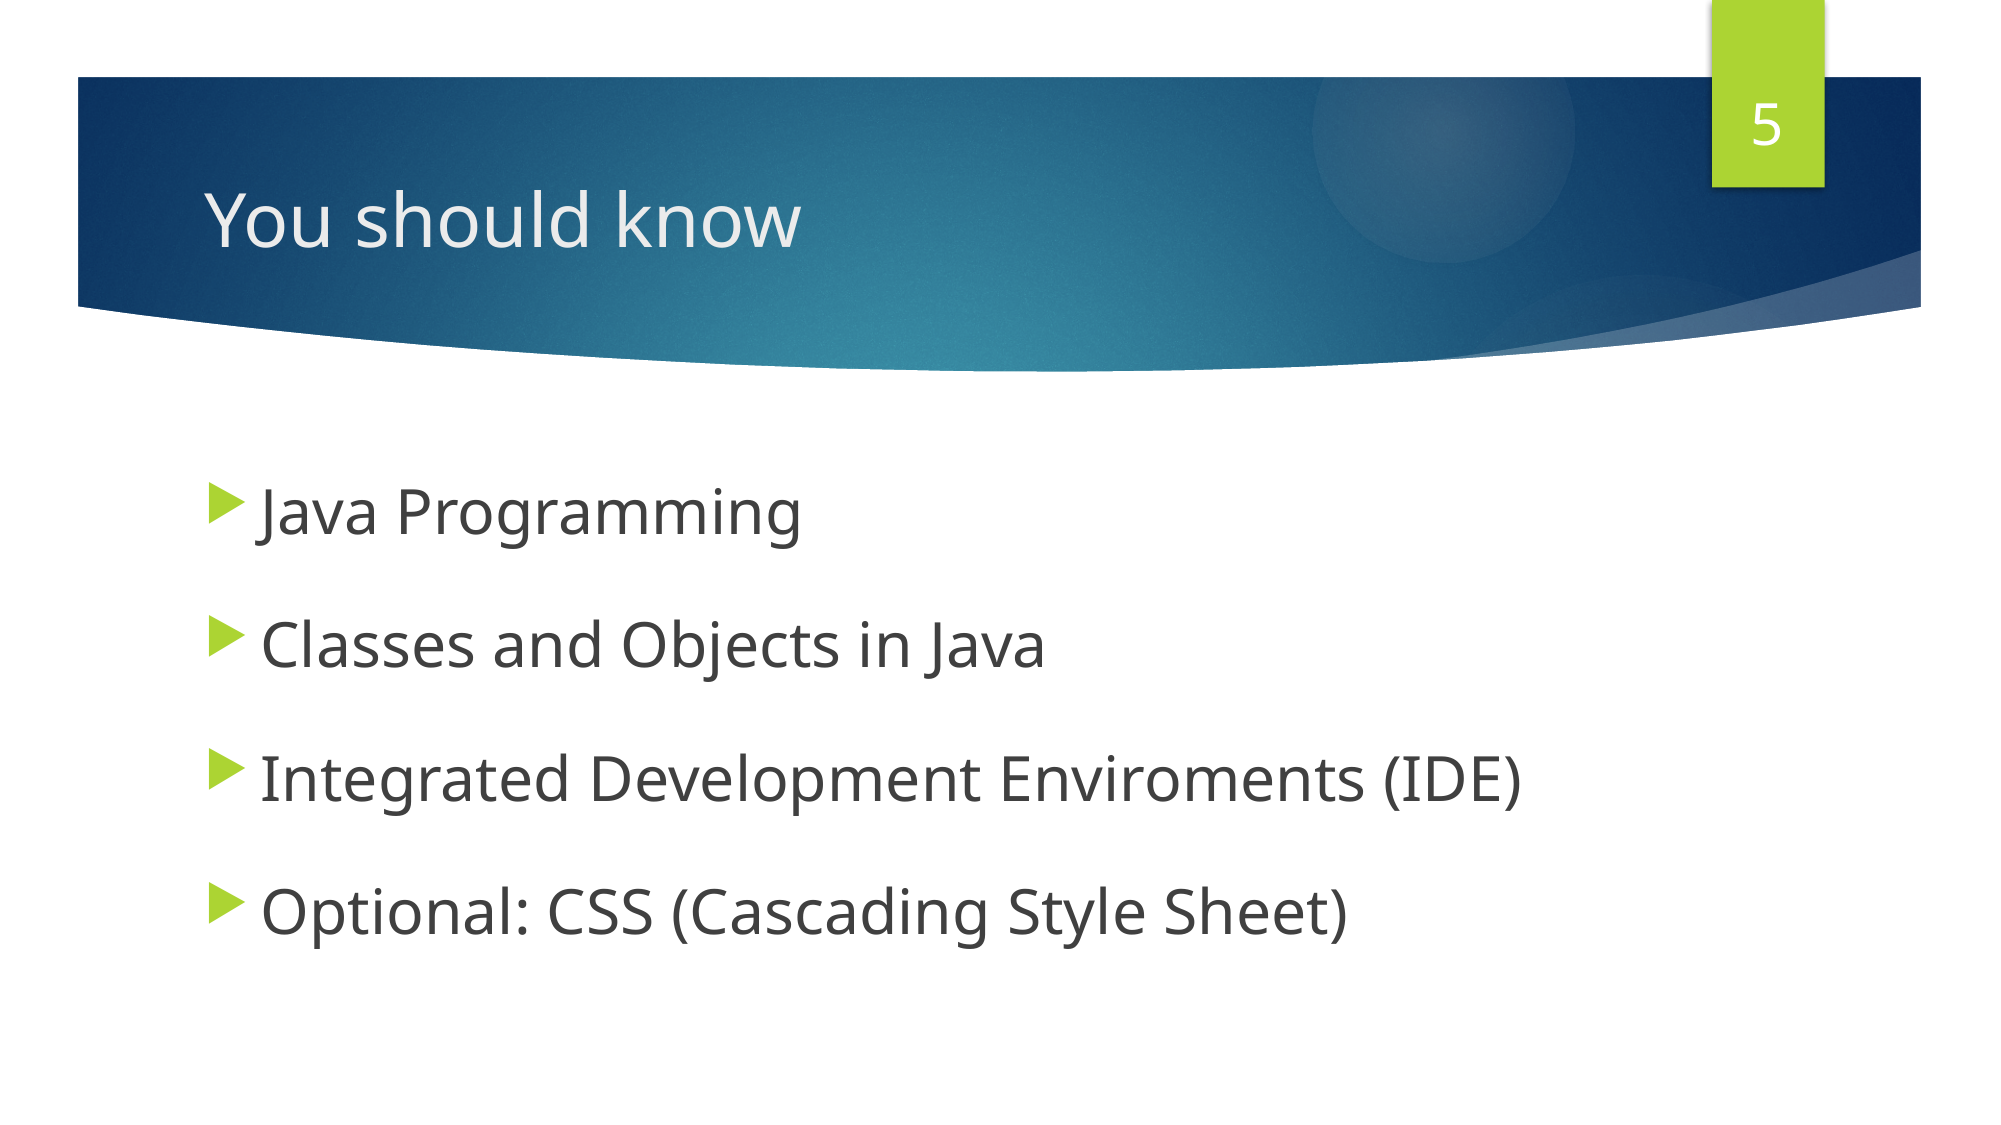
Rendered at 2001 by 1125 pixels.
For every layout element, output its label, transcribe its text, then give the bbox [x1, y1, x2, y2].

slide_number 5 [1698, 48, 1836, 175]
list Java Programming Classes and Objects in Java Integrated Development Enviroments (IDE) Optional: CSS (Cascading Style Sheet) [189, 427, 1627, 1055]
title You should know [189, 159, 1627, 276]
